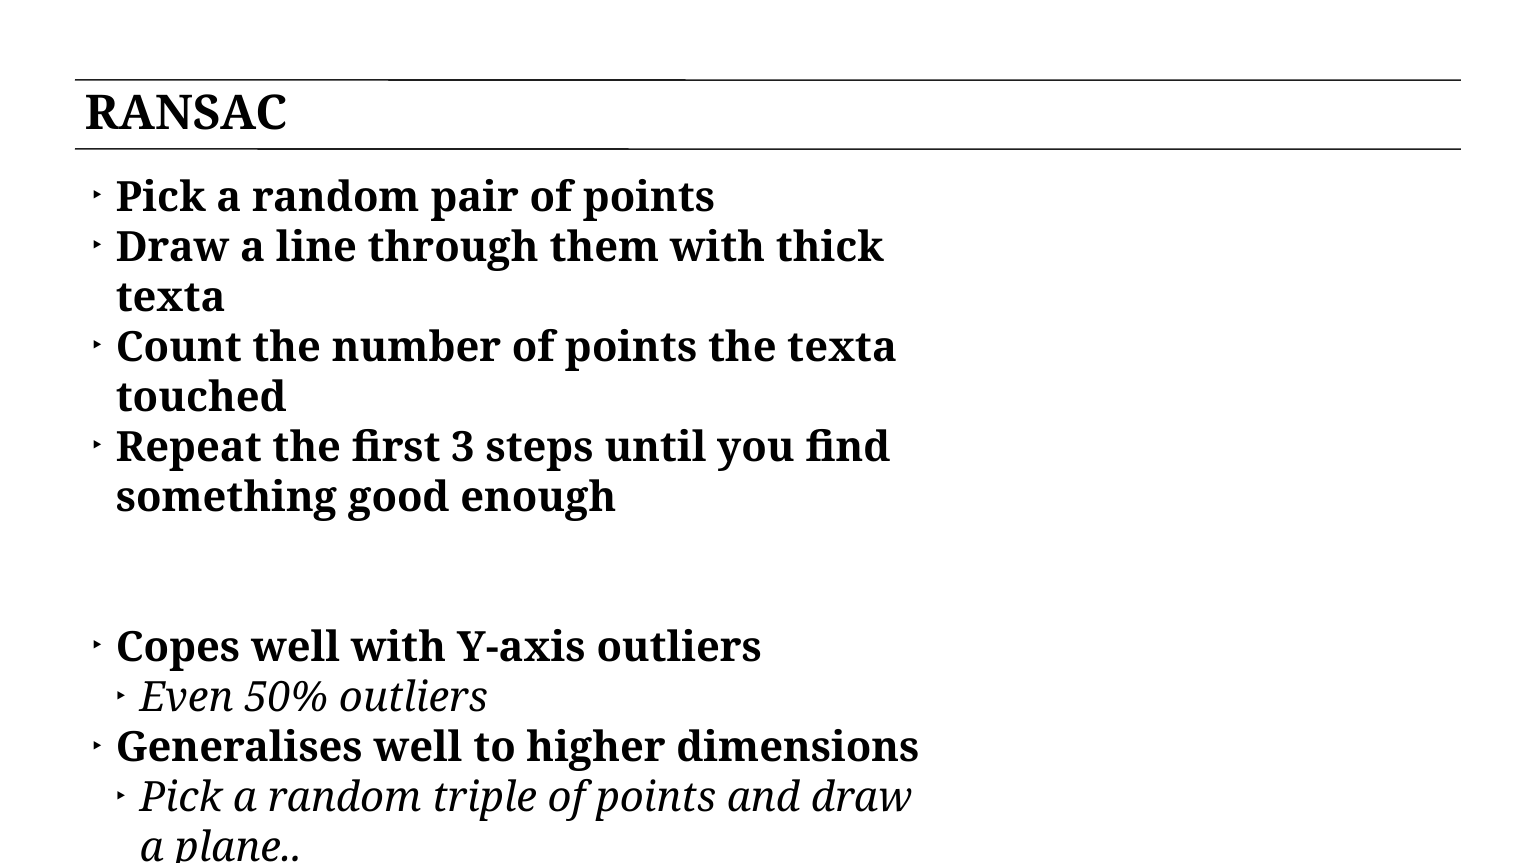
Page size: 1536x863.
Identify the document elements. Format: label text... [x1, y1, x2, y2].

list Pick a random pair of points Draw a line through them with thick texta Count the number of points the texta touched Repeat the first 3 steps until you find something good enough Copes well with Y-axis outliers Even 50% outliers Generalises well to higher dimensions Pick a random triple of points and draw a plane.. [76, 160, 941, 823]
title RANSAC [76, 82, 1369, 251]
